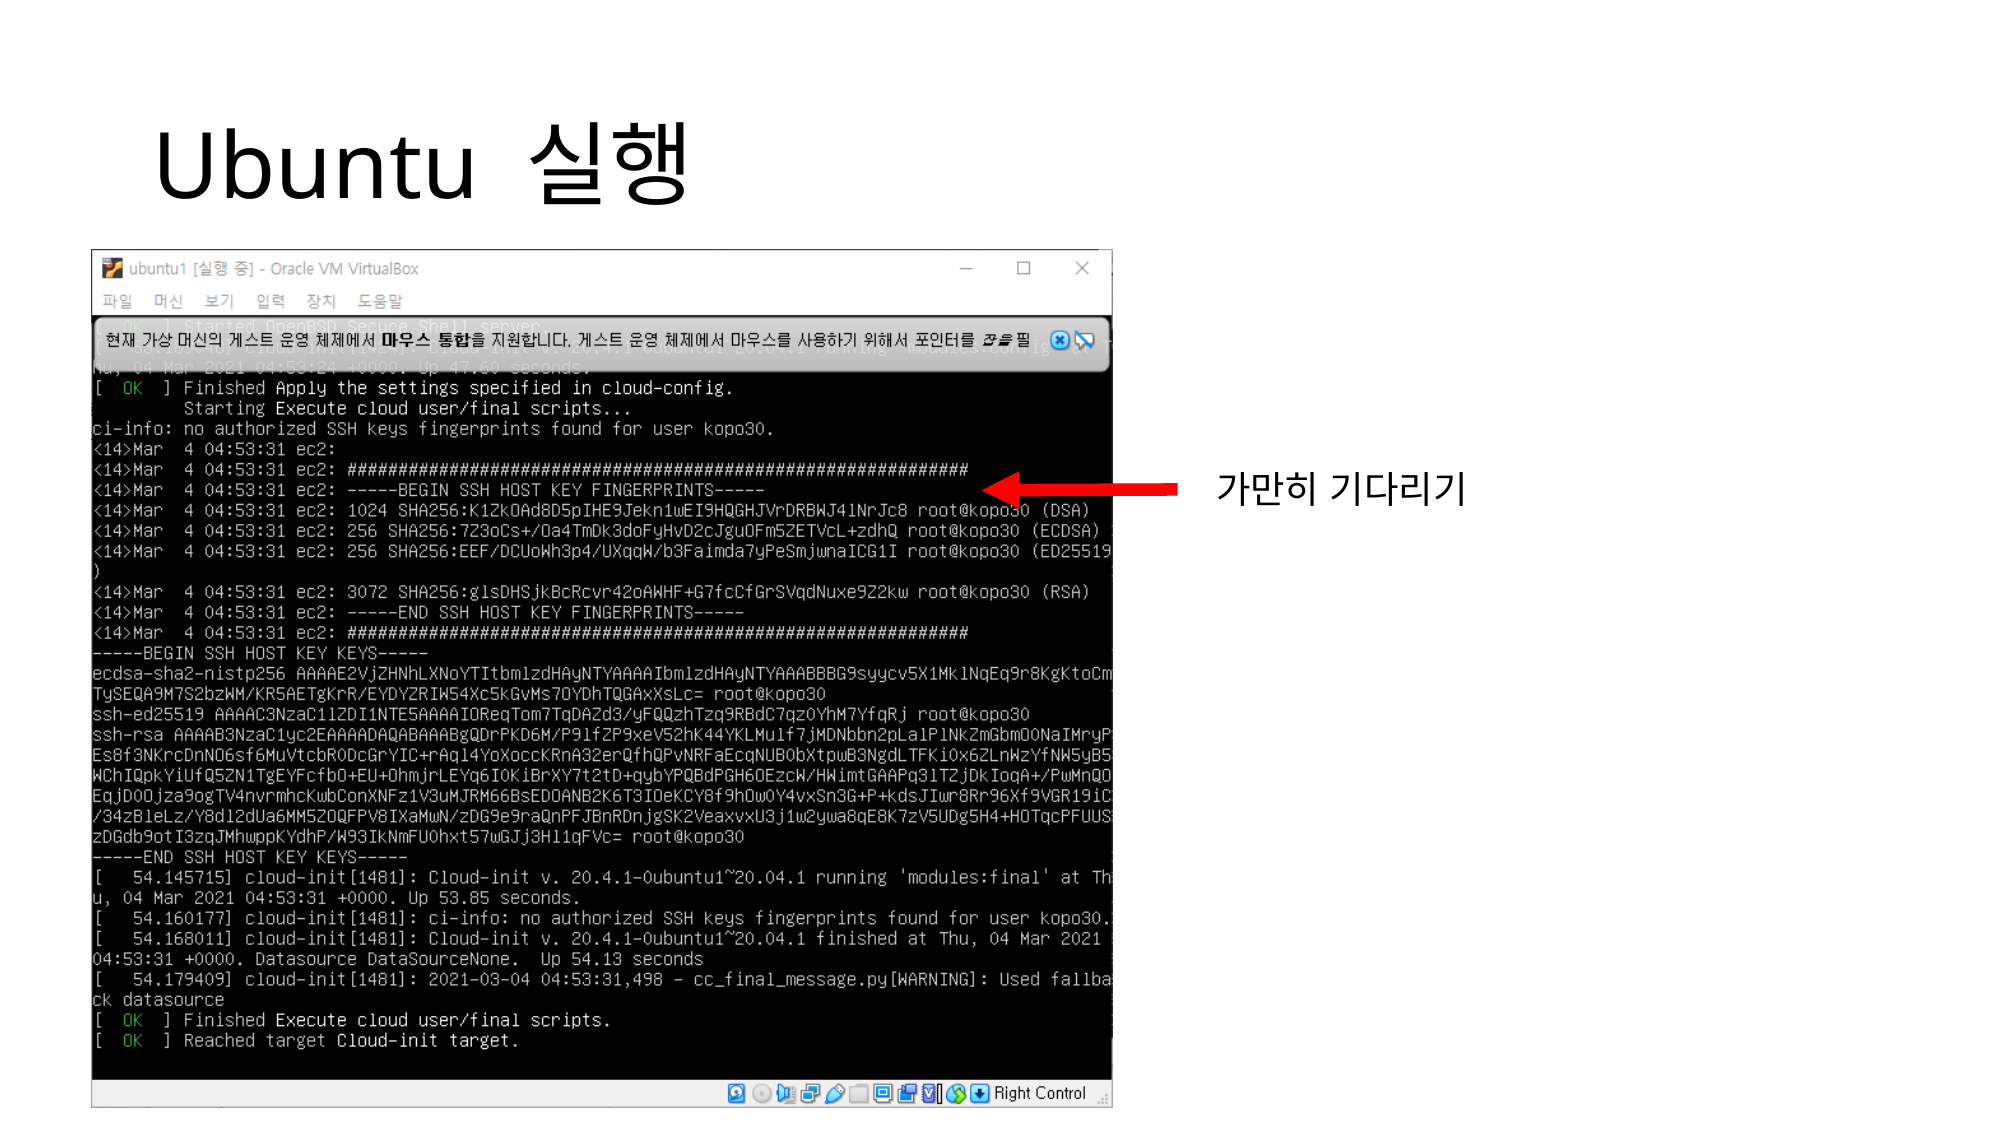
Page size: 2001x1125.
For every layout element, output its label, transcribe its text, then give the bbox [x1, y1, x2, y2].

picture [91, 249, 1113, 1108]
title Ubuntu 실행 [137, 59, 1863, 278]
text_box 가만히 기다리기 [1201, 459, 1637, 519]
